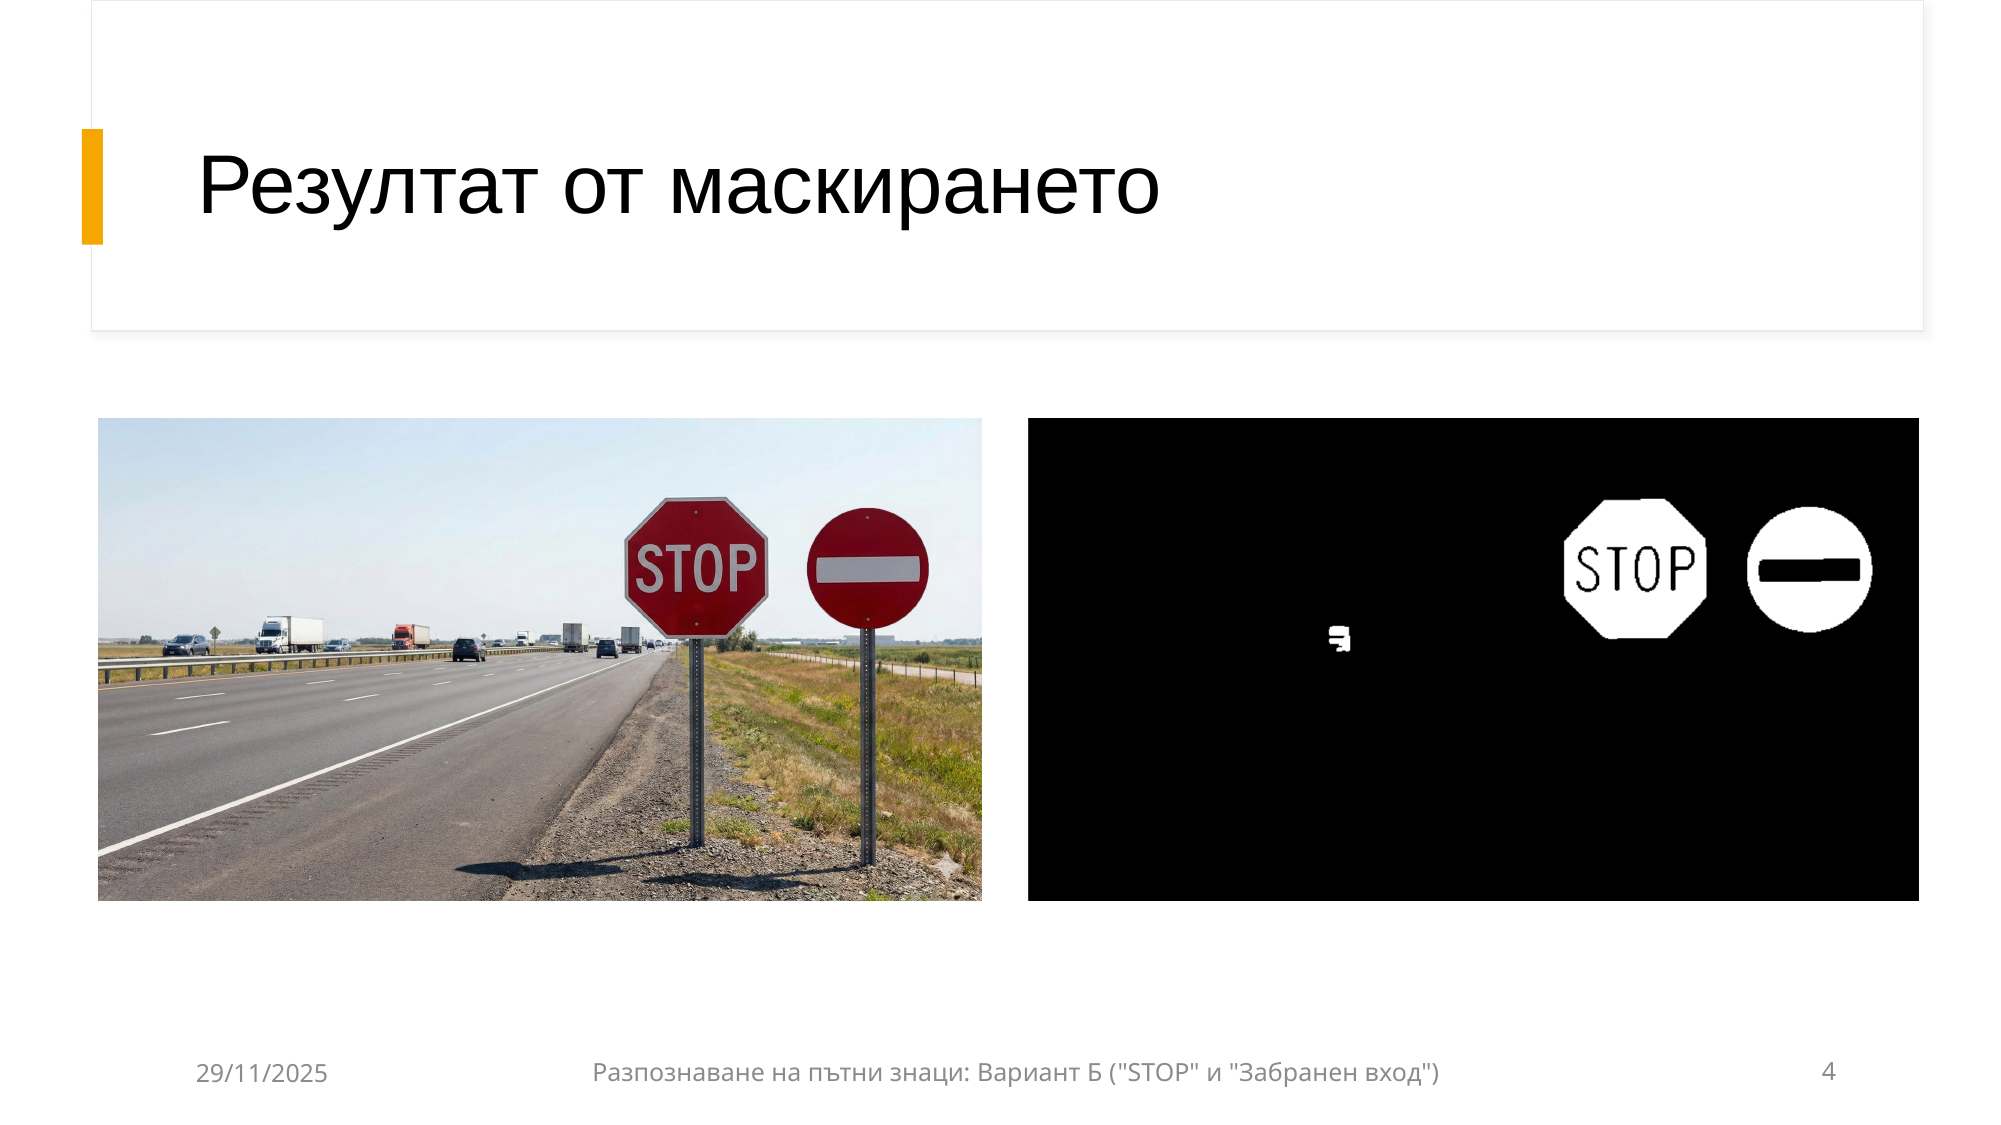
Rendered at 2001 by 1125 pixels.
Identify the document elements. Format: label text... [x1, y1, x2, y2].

slide_number 4 [1401, 1042, 1851, 1103]
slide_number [180, 1042, 631, 1103]
title Резултат от маскирането [183, 90, 1851, 284]
footer Разпознаване на пътни знаци: Вариант Б ("STOP" и "Забранен вход") [570, 1041, 1461, 1102]
picture [98, 418, 982, 901]
picture [1028, 418, 1919, 901]
